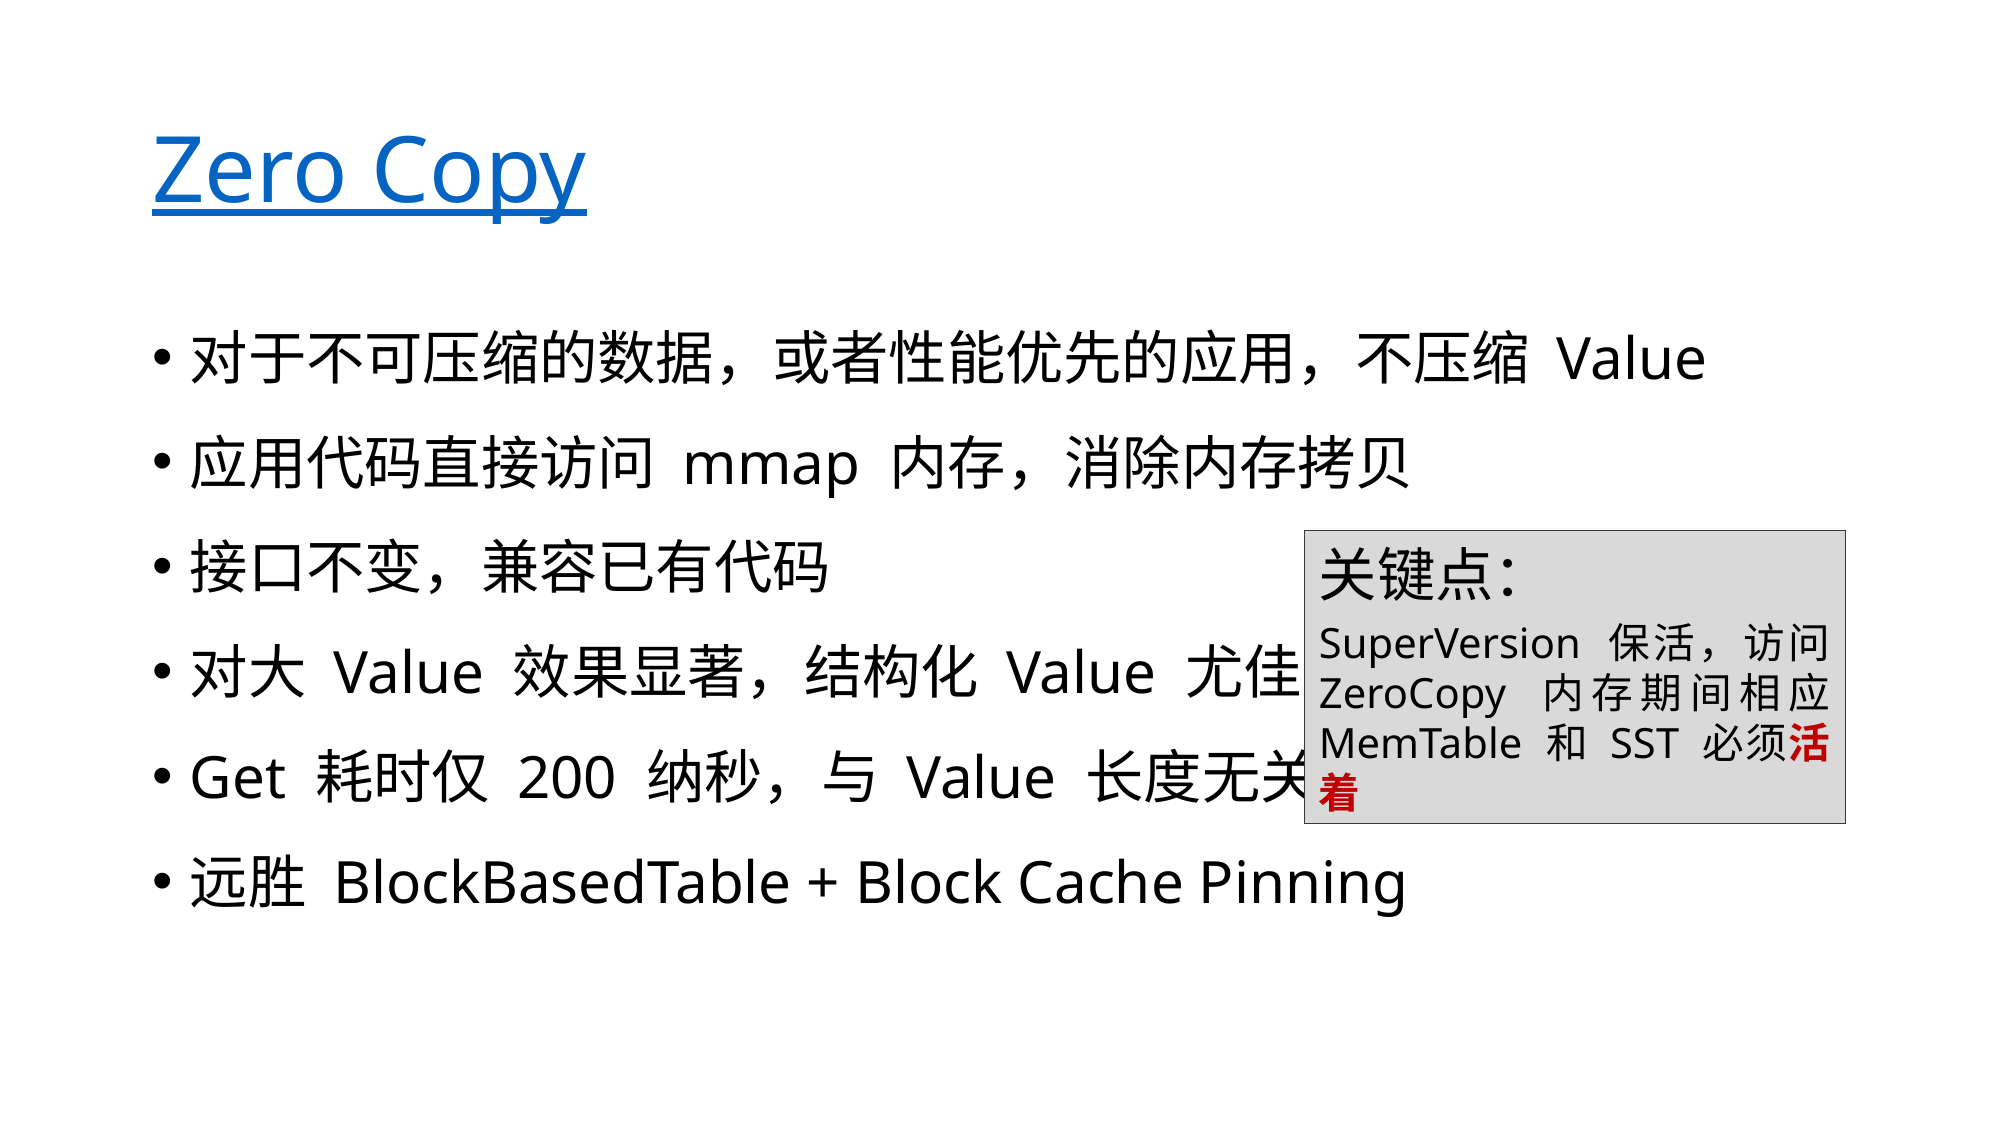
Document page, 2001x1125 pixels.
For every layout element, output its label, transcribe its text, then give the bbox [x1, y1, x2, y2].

list 对于不可压缩的数据，或者性能优先的应用，不压缩 Value 应用代码直接访问 mmap 内存，消除内存拷贝 接口不变，兼容已有代码 对大 Value 效果显著，结构化 Value 尤佳 Get 耗时仅 200 纳秒，与 Value 长度无关 远胜 BlockBasedTable + Block Cache Pinning [137, 299, 1863, 1014]
title Zero Copy [137, 59, 1863, 278]
text_box 关键点： SuperVersion 保活，访问 ZeroCopy 内存期间相应 MemTable 和 SST 必须活着 [1304, 530, 1846, 824]
